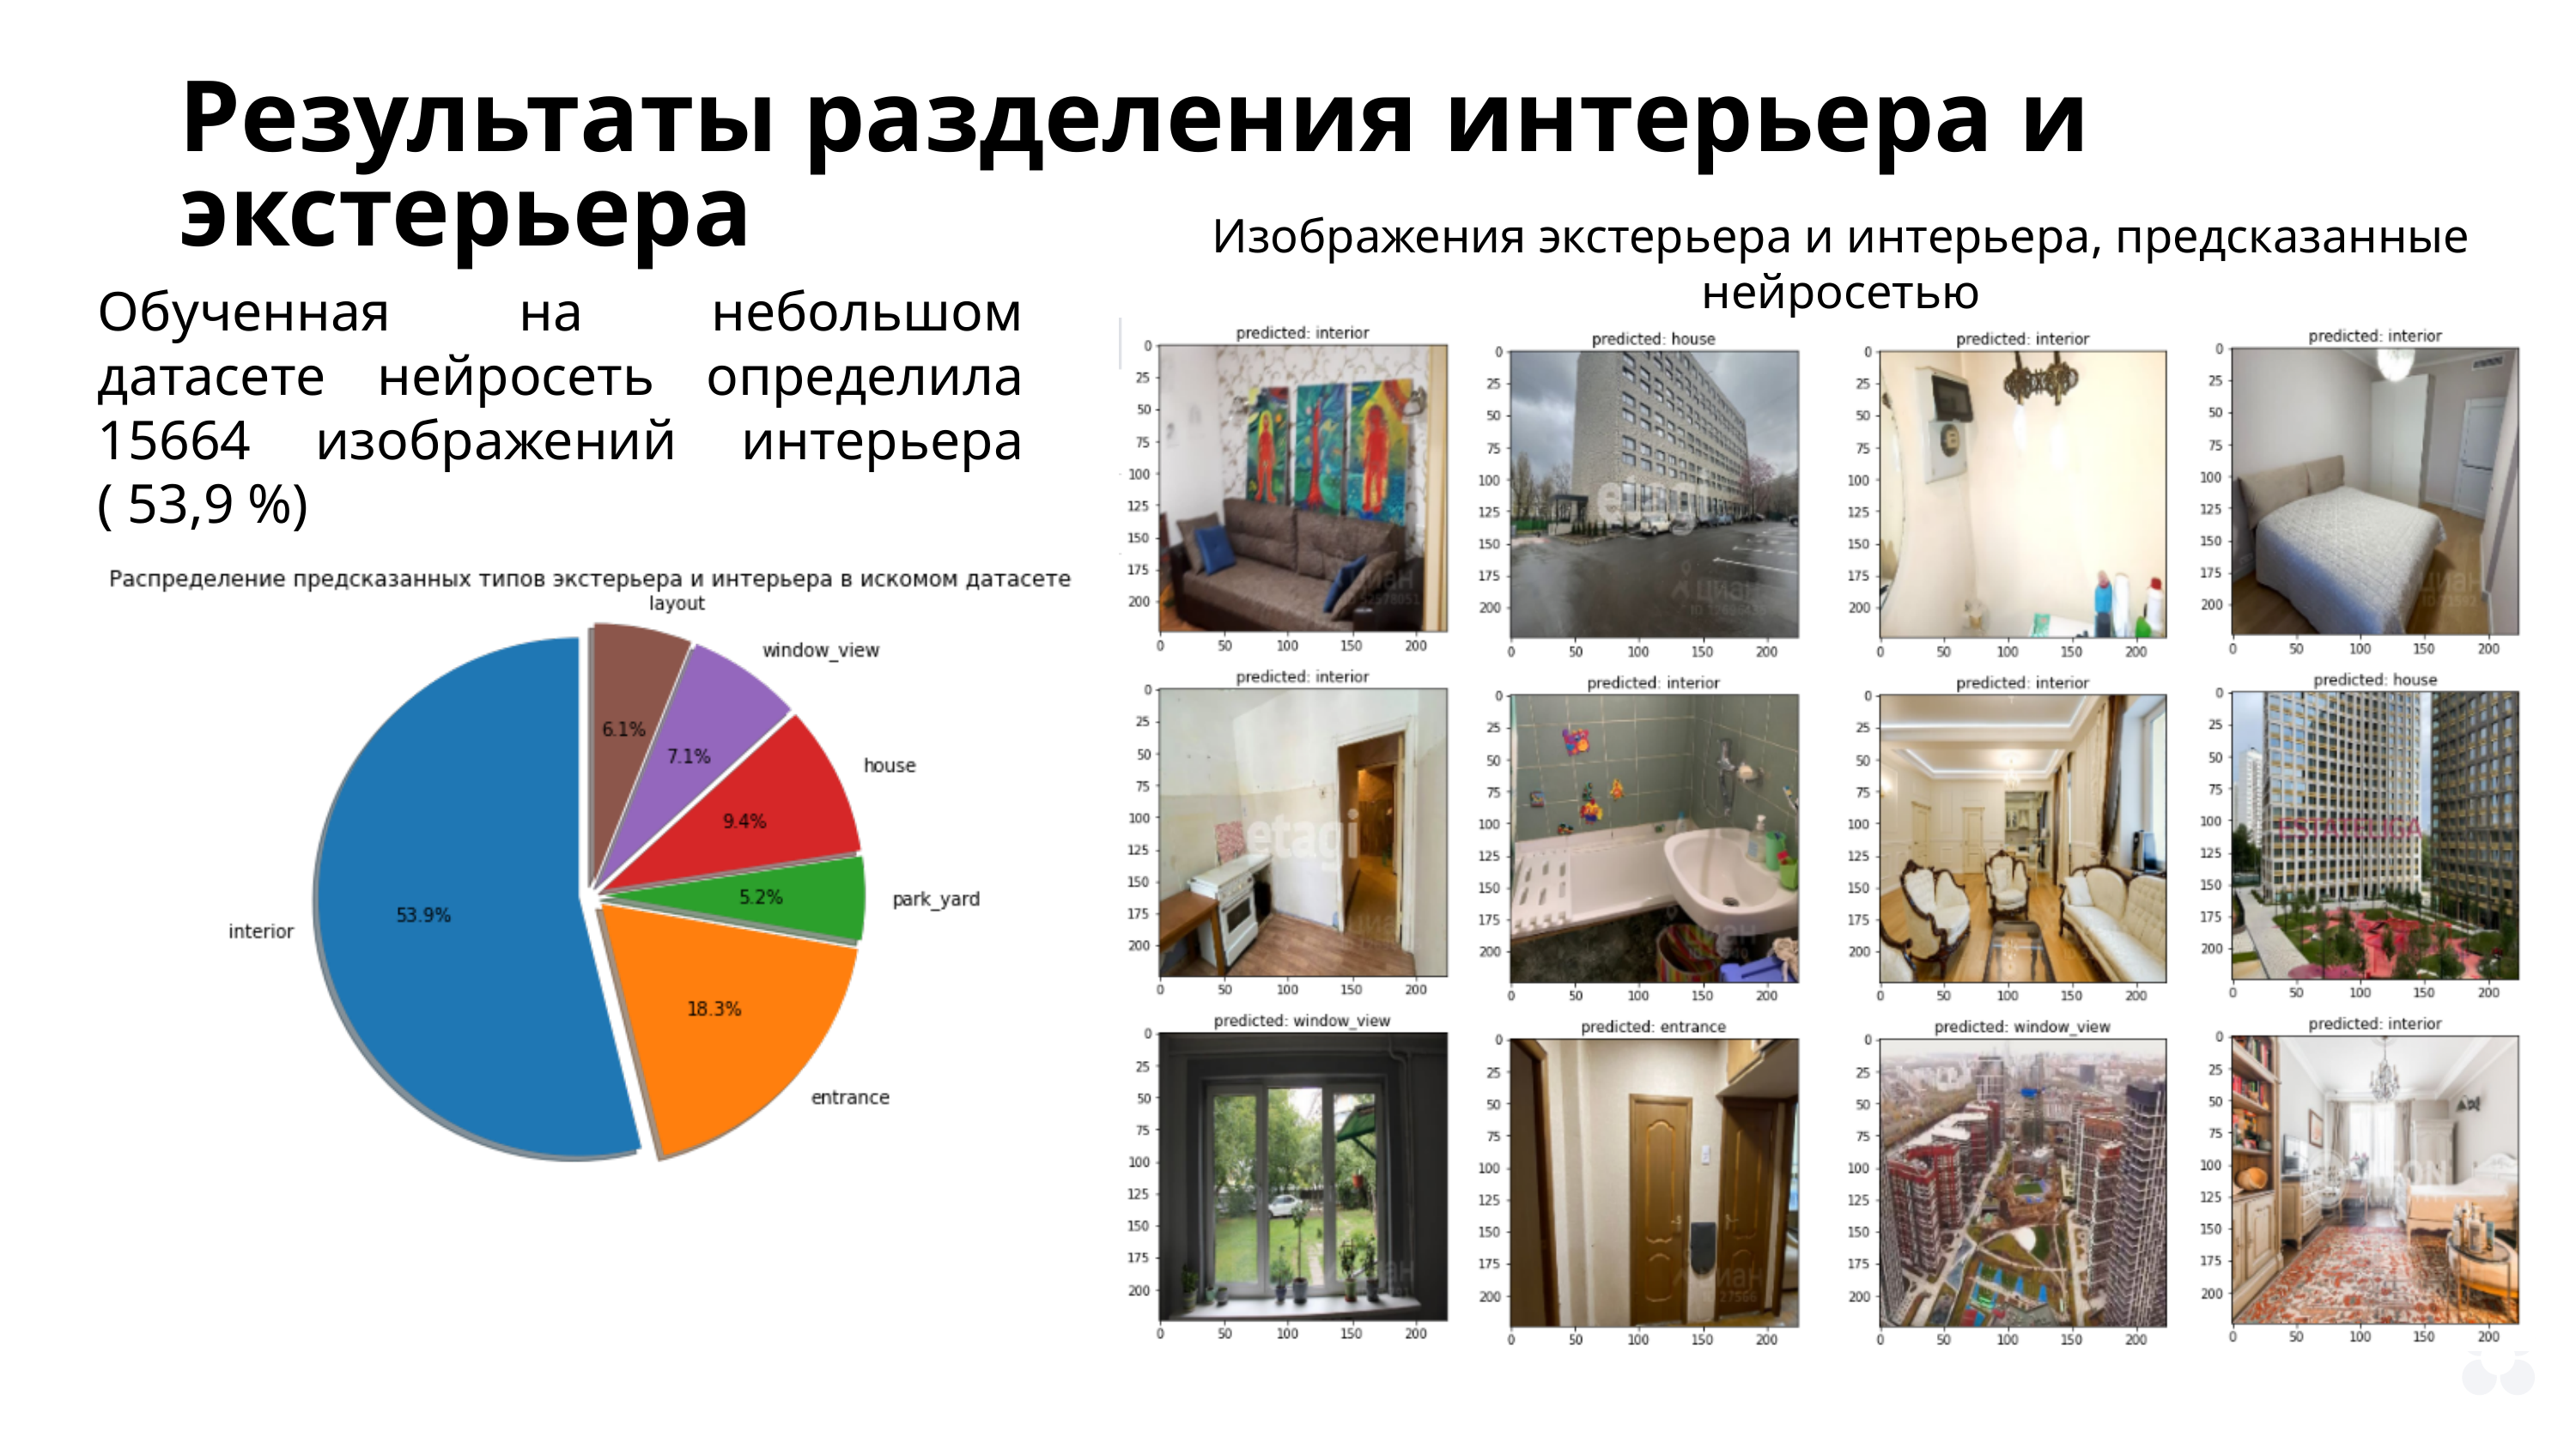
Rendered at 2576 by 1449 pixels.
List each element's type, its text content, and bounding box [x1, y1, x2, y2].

picture [97, 556, 1084, 1199]
picture [1118, 318, 2535, 1351]
text_box Результаты разделения интерьера и экстерьера [179, 76, 2446, 215]
text_box Обученная на небольшом датасете нейросеть определила 15664 изображений интерьера ( 53,9 %) [97, 259, 1038, 536]
text_box Изображения экстерьера и интерьера, предсказанные нейросетью [1102, 191, 2518, 365]
